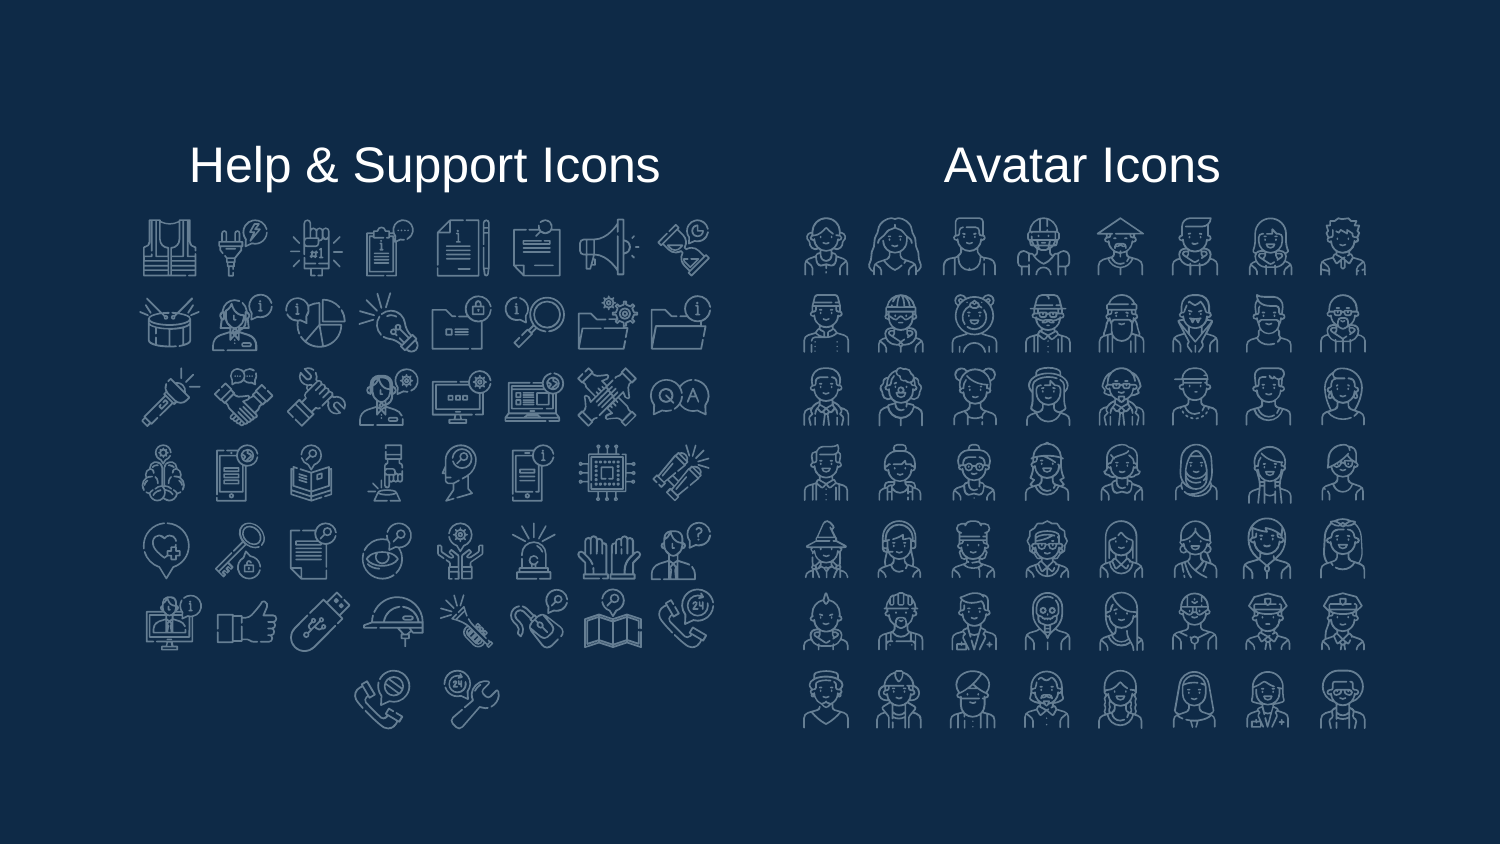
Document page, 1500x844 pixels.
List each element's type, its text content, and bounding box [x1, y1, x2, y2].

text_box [353, 669, 412, 730]
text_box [578, 444, 636, 502]
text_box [1098, 366, 1145, 427]
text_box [952, 443, 996, 502]
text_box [431, 295, 493, 350]
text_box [511, 444, 555, 502]
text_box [431, 369, 492, 425]
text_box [367, 444, 404, 502]
text_box [287, 367, 347, 427]
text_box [138, 297, 200, 348]
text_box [942, 216, 997, 276]
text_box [361, 522, 413, 580]
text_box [1174, 443, 1218, 501]
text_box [657, 588, 715, 649]
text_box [803, 367, 850, 427]
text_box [1321, 367, 1365, 426]
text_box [1319, 669, 1366, 730]
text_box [652, 444, 711, 502]
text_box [953, 367, 998, 426]
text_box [142, 522, 190, 580]
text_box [877, 519, 922, 579]
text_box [362, 596, 424, 648]
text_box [1024, 441, 1070, 502]
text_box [877, 591, 924, 651]
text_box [213, 367, 274, 427]
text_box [804, 216, 849, 276]
text_box [577, 367, 637, 427]
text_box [290, 444, 333, 502]
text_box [803, 443, 849, 502]
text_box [877, 293, 924, 354]
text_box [804, 519, 849, 579]
text_box Help & Support Icons [139, 117, 711, 197]
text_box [1320, 592, 1366, 651]
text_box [1097, 669, 1143, 730]
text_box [949, 670, 996, 729]
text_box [289, 591, 351, 653]
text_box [1099, 591, 1144, 652]
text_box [1172, 670, 1216, 729]
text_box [1319, 517, 1366, 580]
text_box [1096, 217, 1145, 276]
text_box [802, 669, 850, 729]
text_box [1171, 592, 1218, 651]
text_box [1099, 519, 1144, 579]
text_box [1245, 592, 1291, 651]
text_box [1024, 293, 1072, 354]
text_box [436, 219, 491, 277]
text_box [145, 594, 204, 651]
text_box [578, 218, 640, 276]
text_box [1245, 293, 1293, 354]
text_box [802, 591, 850, 651]
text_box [1173, 520, 1218, 579]
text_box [1171, 216, 1219, 276]
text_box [365, 219, 416, 277]
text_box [1321, 443, 1365, 501]
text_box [1024, 591, 1071, 651]
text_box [358, 368, 420, 426]
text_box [358, 292, 419, 353]
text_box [1100, 443, 1144, 502]
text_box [803, 293, 850, 354]
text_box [583, 588, 643, 649]
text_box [951, 520, 996, 579]
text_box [436, 522, 484, 581]
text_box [214, 522, 266, 580]
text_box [1242, 517, 1292, 580]
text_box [1245, 367, 1292, 426]
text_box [1025, 366, 1071, 427]
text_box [284, 297, 346, 348]
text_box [867, 216, 923, 276]
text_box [1247, 445, 1292, 505]
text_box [1319, 217, 1367, 276]
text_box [512, 219, 561, 277]
text_box [143, 219, 197, 277]
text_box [141, 444, 186, 502]
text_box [140, 367, 201, 428]
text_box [1098, 293, 1145, 354]
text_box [650, 521, 712, 581]
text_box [1319, 293, 1367, 353]
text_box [289, 219, 344, 277]
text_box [951, 293, 998, 354]
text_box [511, 522, 557, 580]
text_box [441, 444, 478, 502]
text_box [1023, 670, 1070, 729]
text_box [1171, 367, 1219, 426]
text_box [878, 443, 922, 501]
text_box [951, 591, 998, 651]
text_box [1172, 293, 1219, 354]
text_box [216, 600, 278, 644]
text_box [508, 588, 569, 649]
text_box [650, 294, 712, 350]
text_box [878, 366, 924, 427]
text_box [443, 669, 500, 730]
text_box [504, 372, 565, 422]
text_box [215, 444, 259, 502]
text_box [577, 295, 639, 350]
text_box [649, 378, 710, 416]
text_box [576, 535, 642, 580]
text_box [1016, 217, 1071, 276]
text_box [211, 293, 273, 352]
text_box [289, 522, 338, 580]
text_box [218, 219, 269, 277]
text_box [439, 594, 494, 649]
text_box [504, 296, 567, 349]
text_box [657, 219, 711, 277]
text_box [1248, 217, 1293, 276]
text_box Avatar Icons [797, 117, 1369, 197]
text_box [875, 669, 923, 729]
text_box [1025, 519, 1070, 579]
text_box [1246, 670, 1290, 729]
